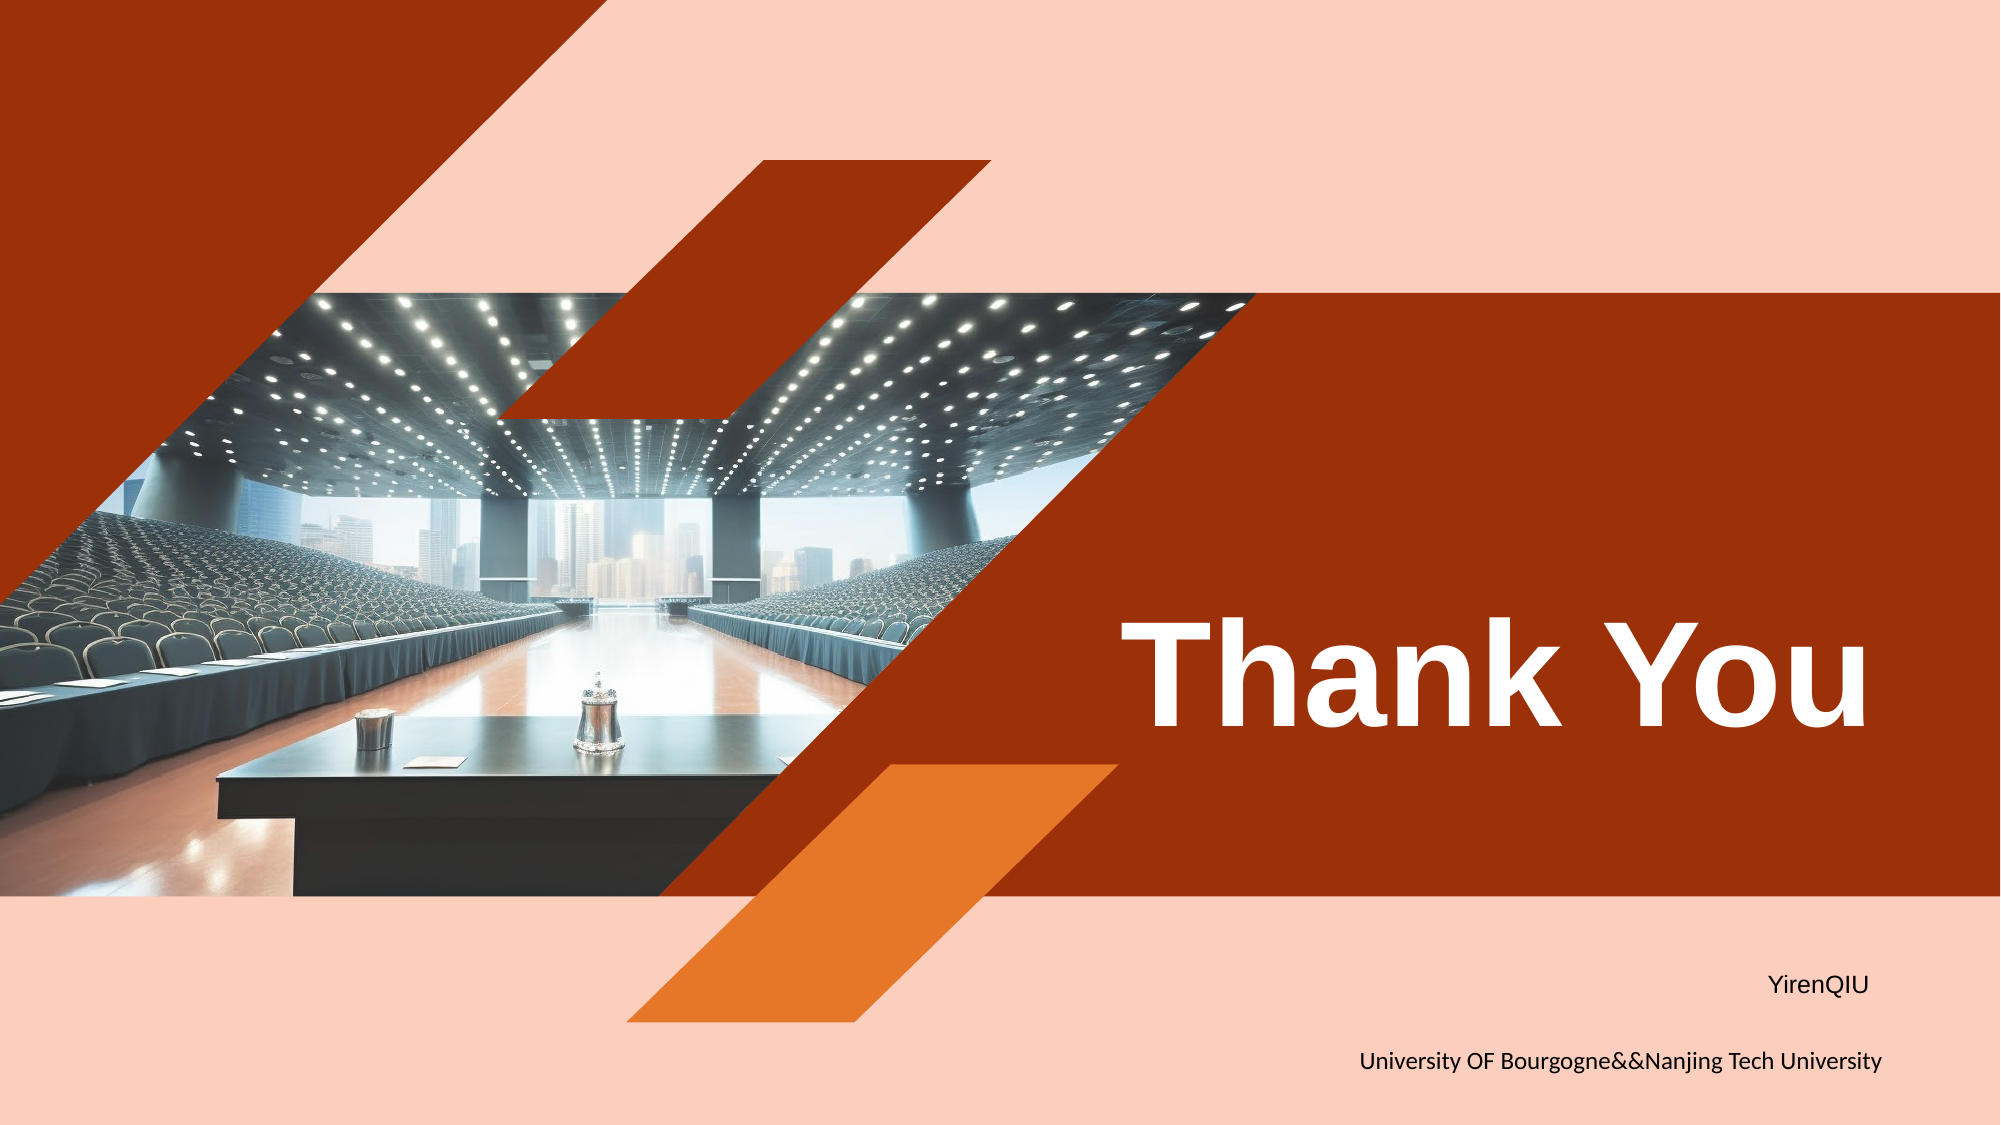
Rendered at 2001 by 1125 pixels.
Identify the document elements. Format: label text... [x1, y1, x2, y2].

text_box University OF Bourgogne&&Nanjing Tech University [1344, 1036, 1950, 1125]
title Example-CNNs [0, 292, 1258, 897]
title Thank You [1071, 293, 1890, 765]
list YirenQIU [1606, 960, 1885, 1007]
